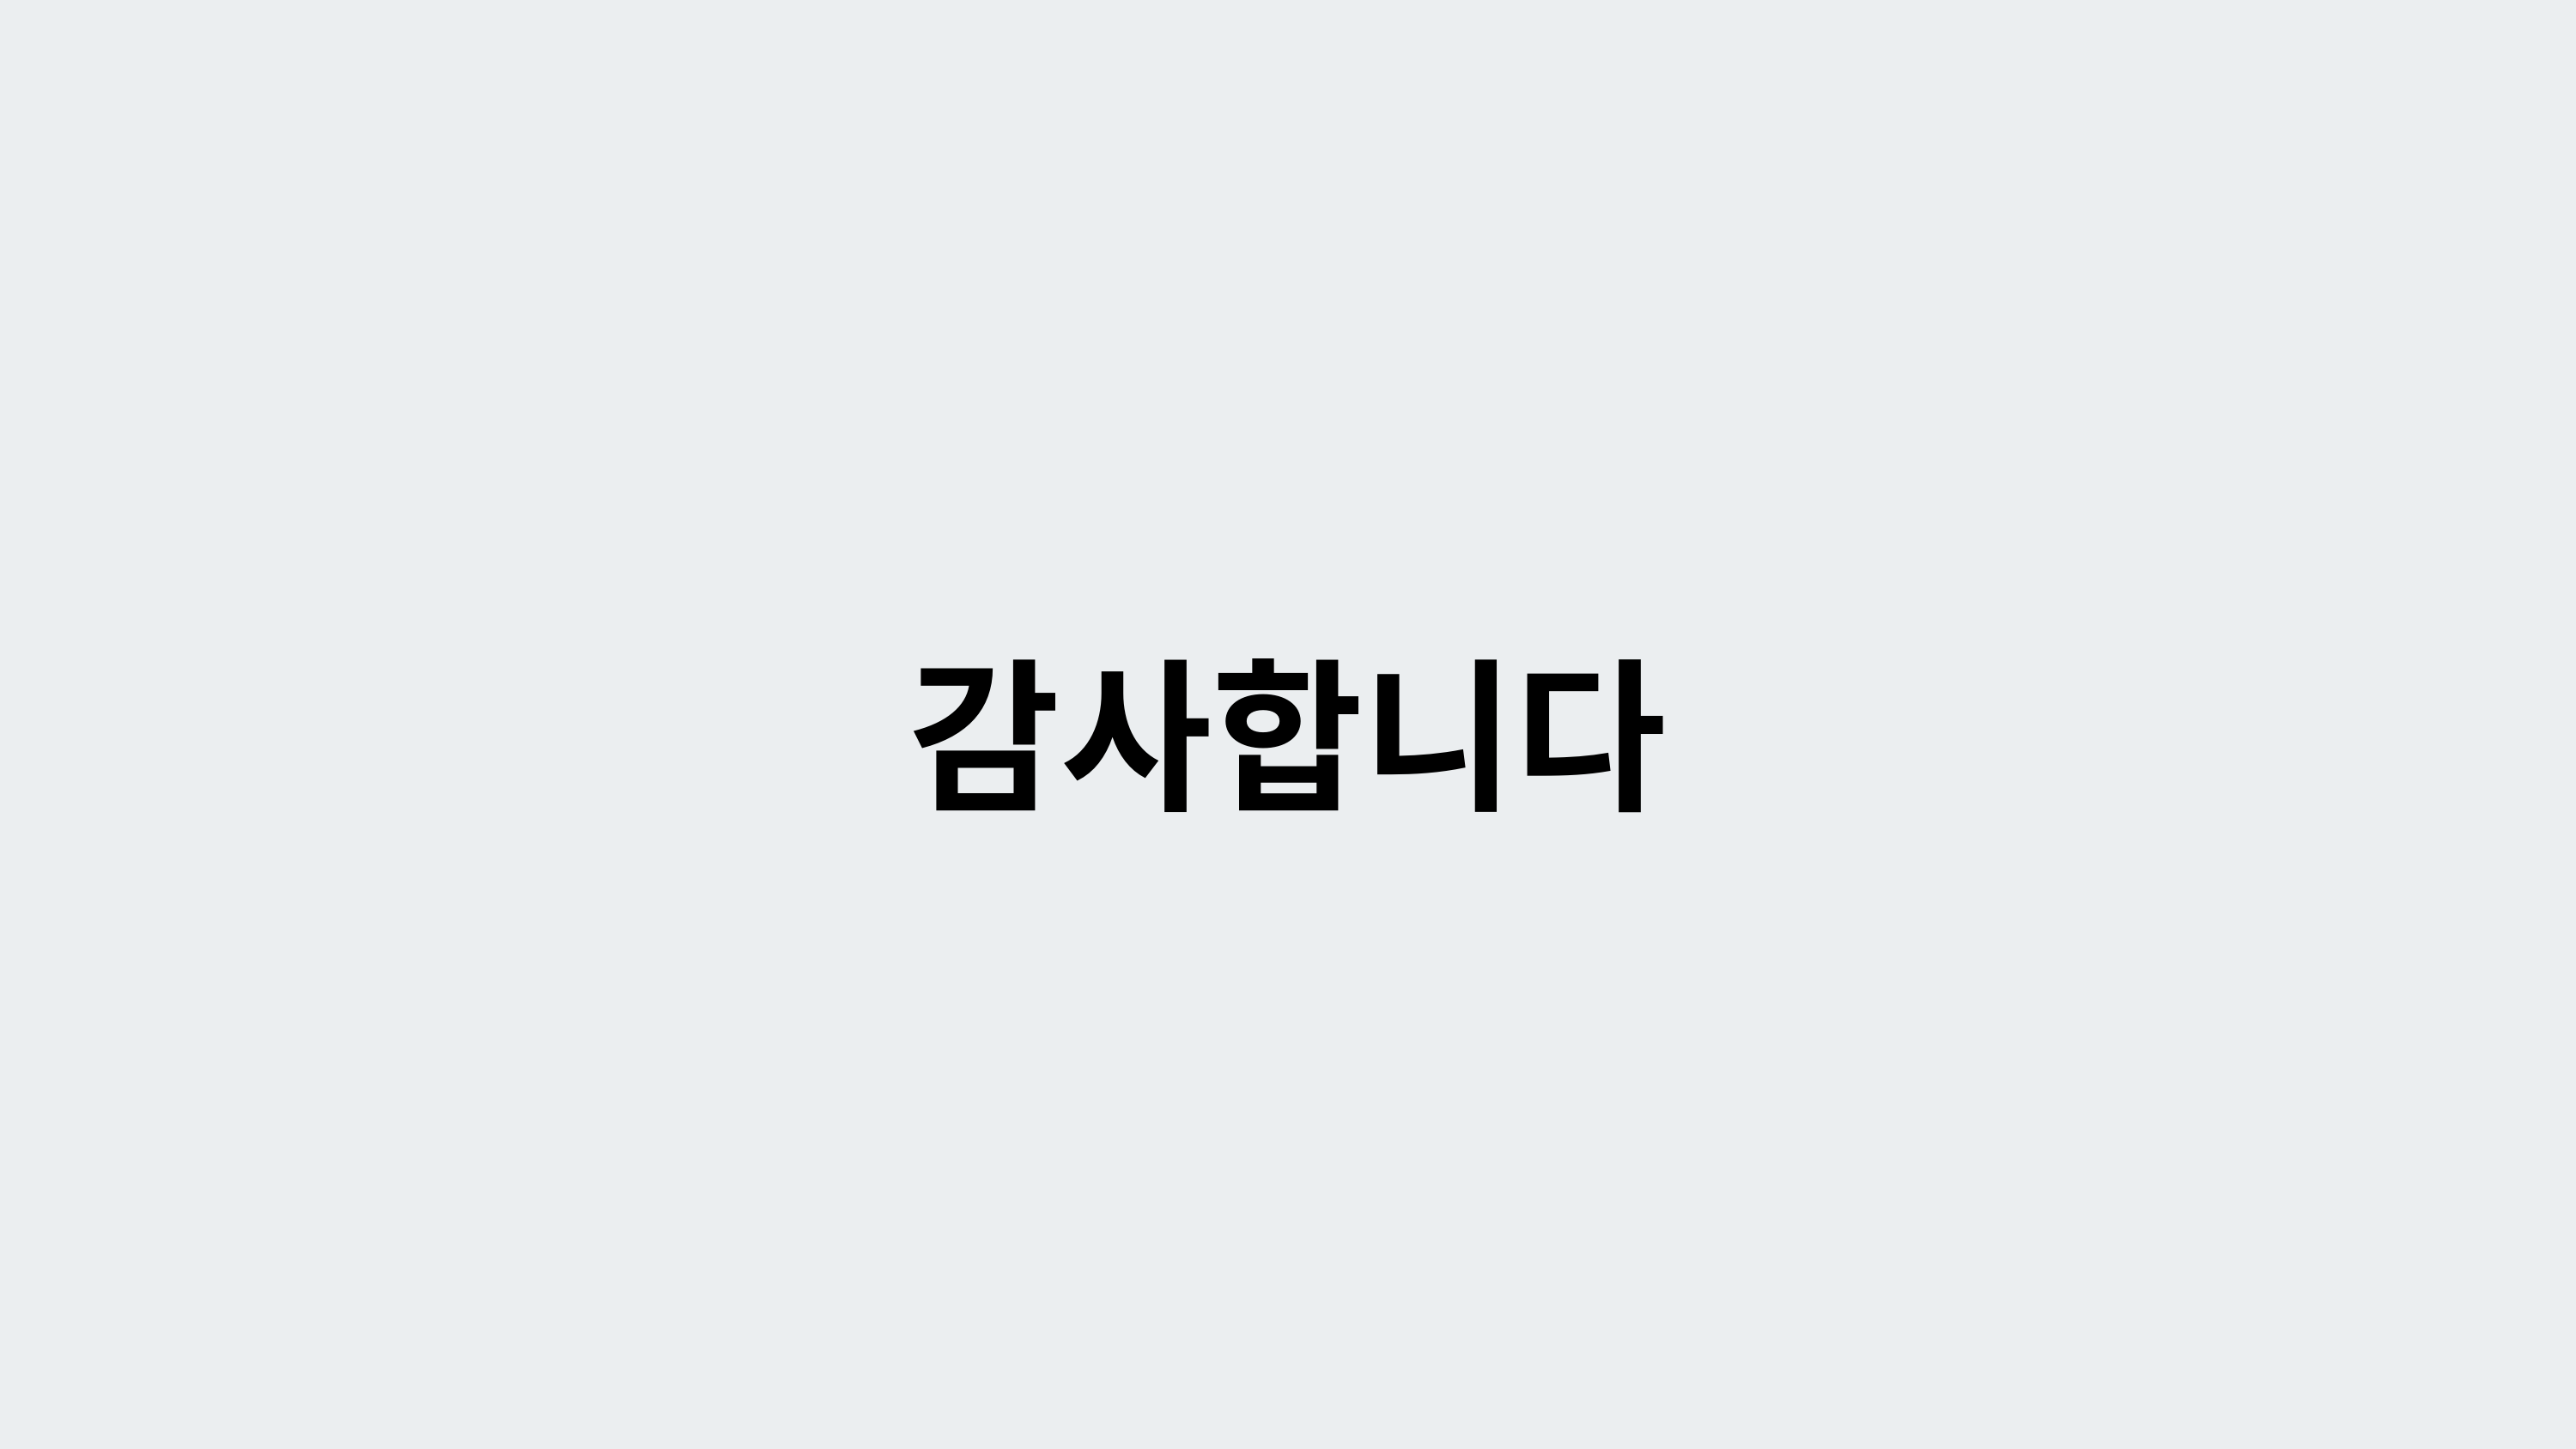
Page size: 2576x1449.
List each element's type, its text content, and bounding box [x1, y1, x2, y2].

text_box 감사합니다 [901, 600, 1675, 831]
